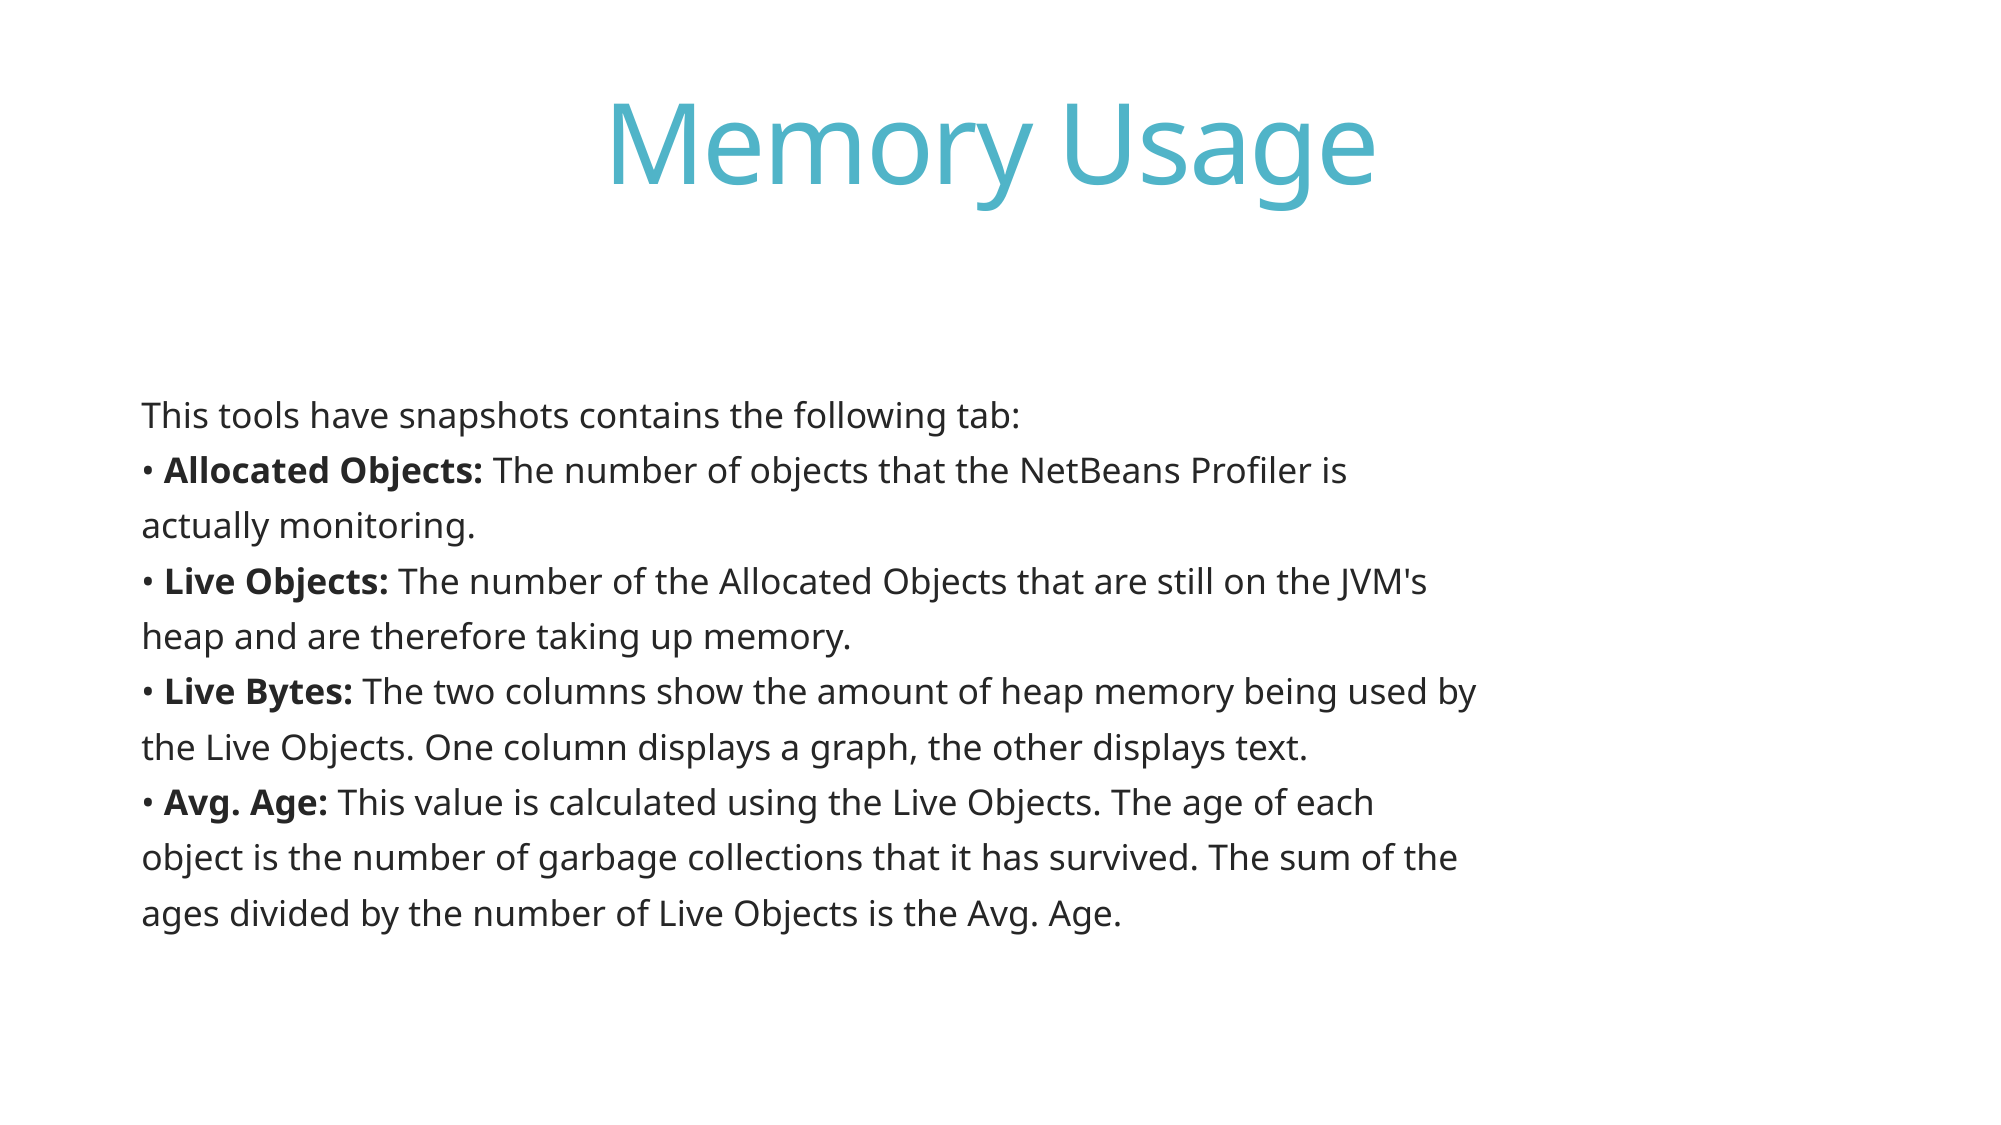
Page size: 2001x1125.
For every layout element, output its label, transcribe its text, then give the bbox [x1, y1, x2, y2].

title Memory Usage [107, 81, 1875, 354]
list This tools have snapshots contains the following tab: • Allocated Objects: The number of objects that the NetBeans Profiler is actually monitoring. • Live Objects: The number of the Allocated Objects that are still on the JVM's heap and are therefore taking up memory. • Live Bytes: The two columns show the amount of heap memory being used by the Live Objects. One column displays a graph, the other displays text. • Avg. Age: This value is calculated using the Live Objects. The age of each object is the number of garbage collections that it has survived. The sum of the ages divided by the number of Live Objects is the Avg. Age. [111, 329, 1876, 948]
